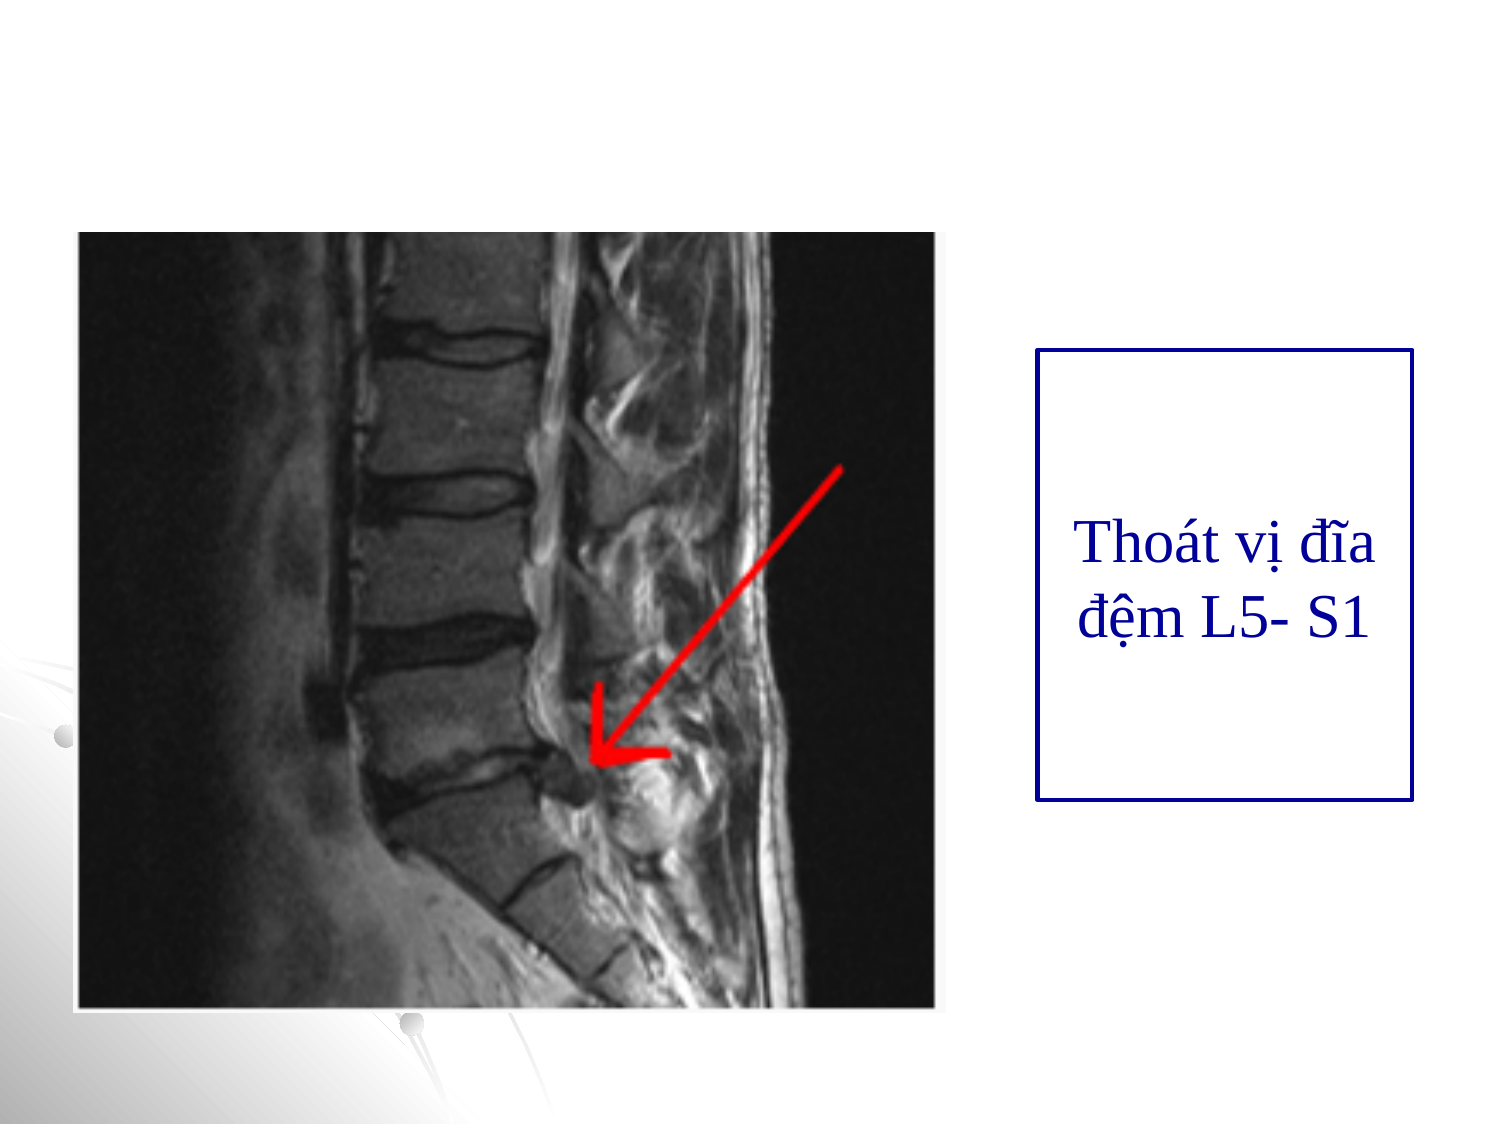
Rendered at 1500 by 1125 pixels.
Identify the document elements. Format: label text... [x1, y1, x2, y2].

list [72, 231, 946, 1013]
text_box Thoát vị đĩa đệm L5- S1 [1035, 348, 1414, 802]
